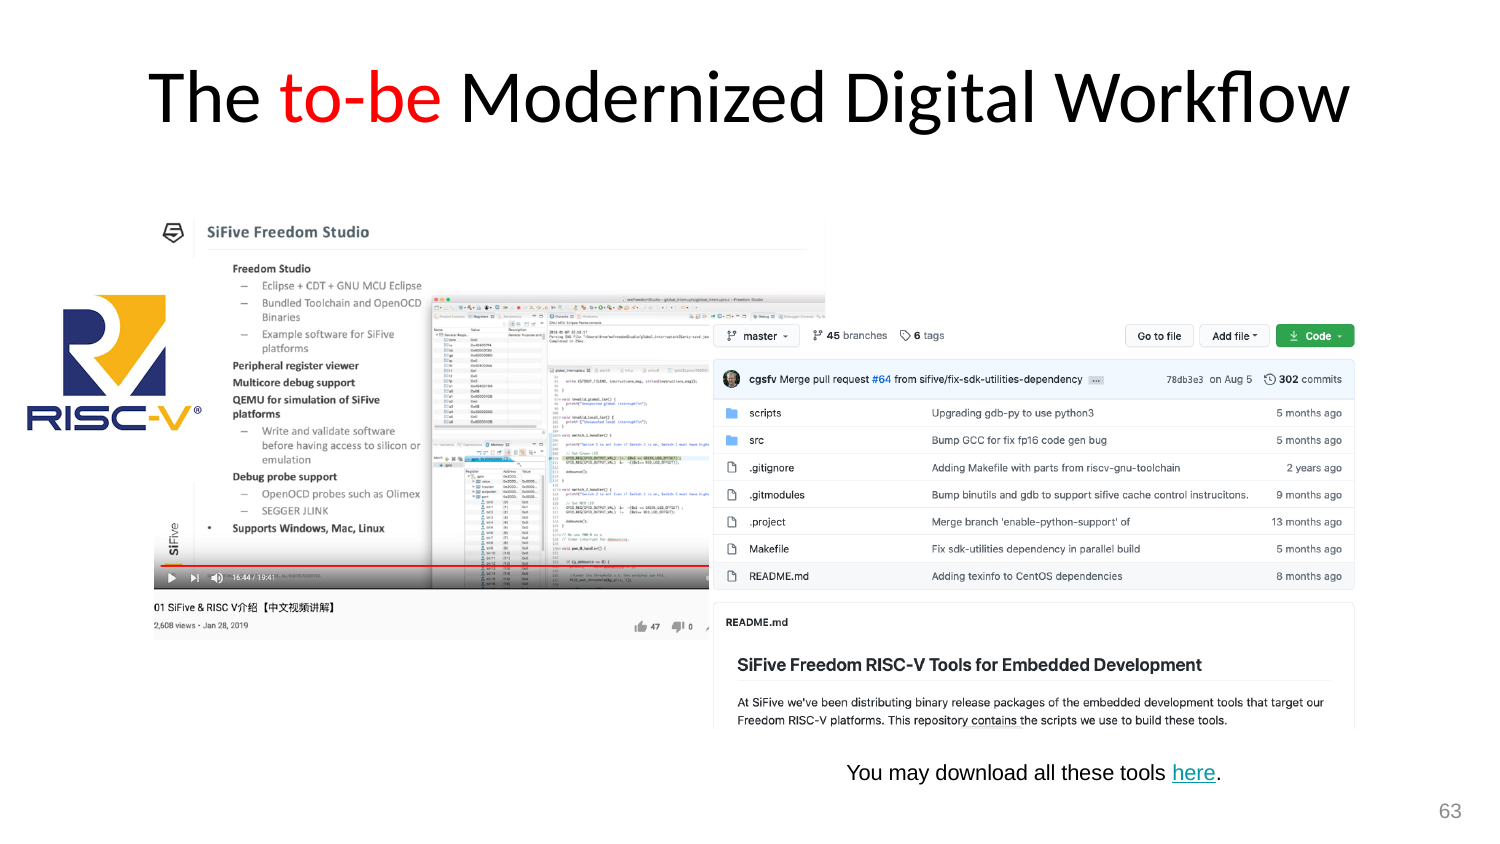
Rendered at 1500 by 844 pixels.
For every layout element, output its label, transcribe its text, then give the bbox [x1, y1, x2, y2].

text_box You may download all these tools here. [831, 751, 1237, 793]
picture [0, 218, 1359, 729]
slide_number 63 [1420, 788, 1477, 832]
text_box The to-be Modernized Digital Workflow [133, 40, 1366, 146]
